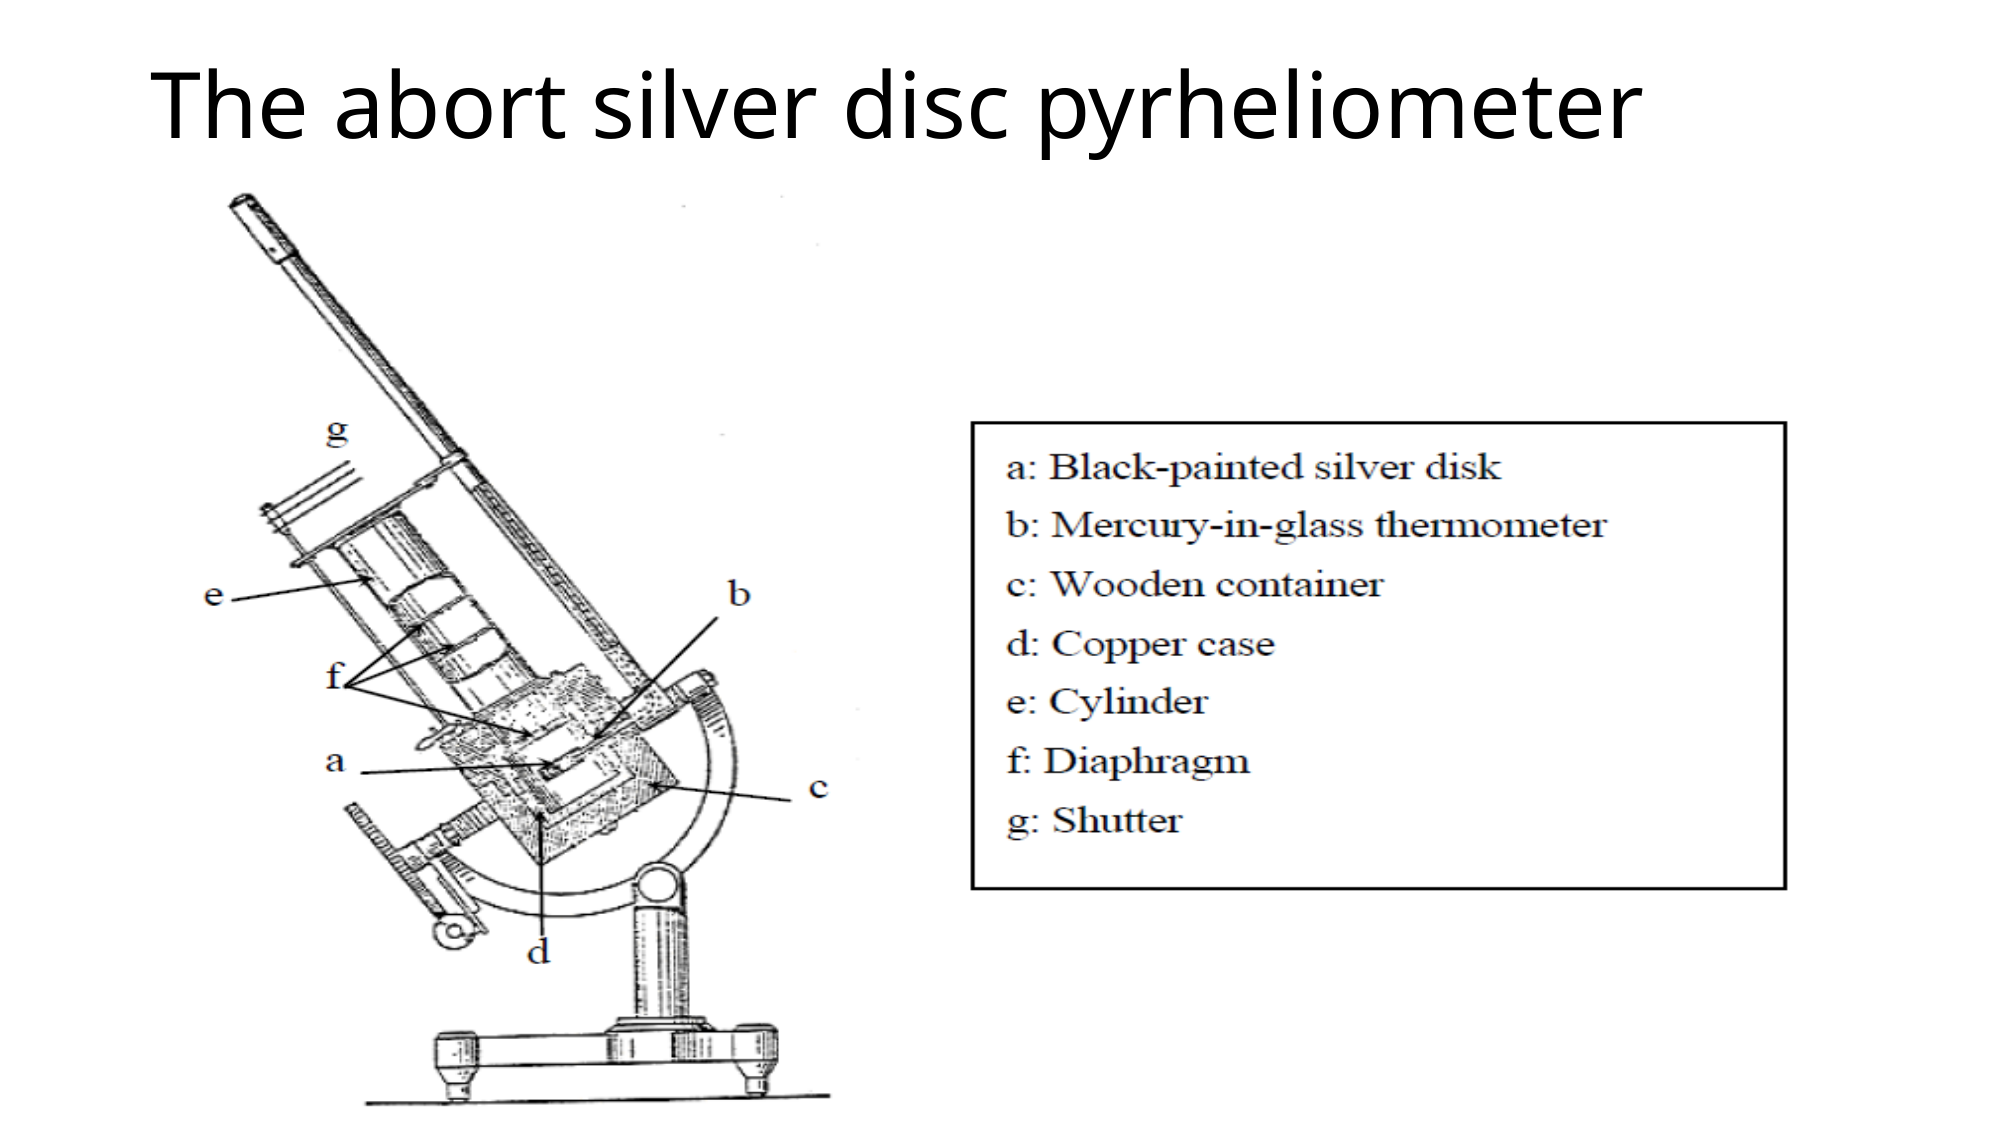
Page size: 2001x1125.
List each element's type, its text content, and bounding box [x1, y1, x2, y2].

title The abort silver disc pyrheliometer [135, 0, 1861, 187]
picture [135, 187, 1861, 1125]
